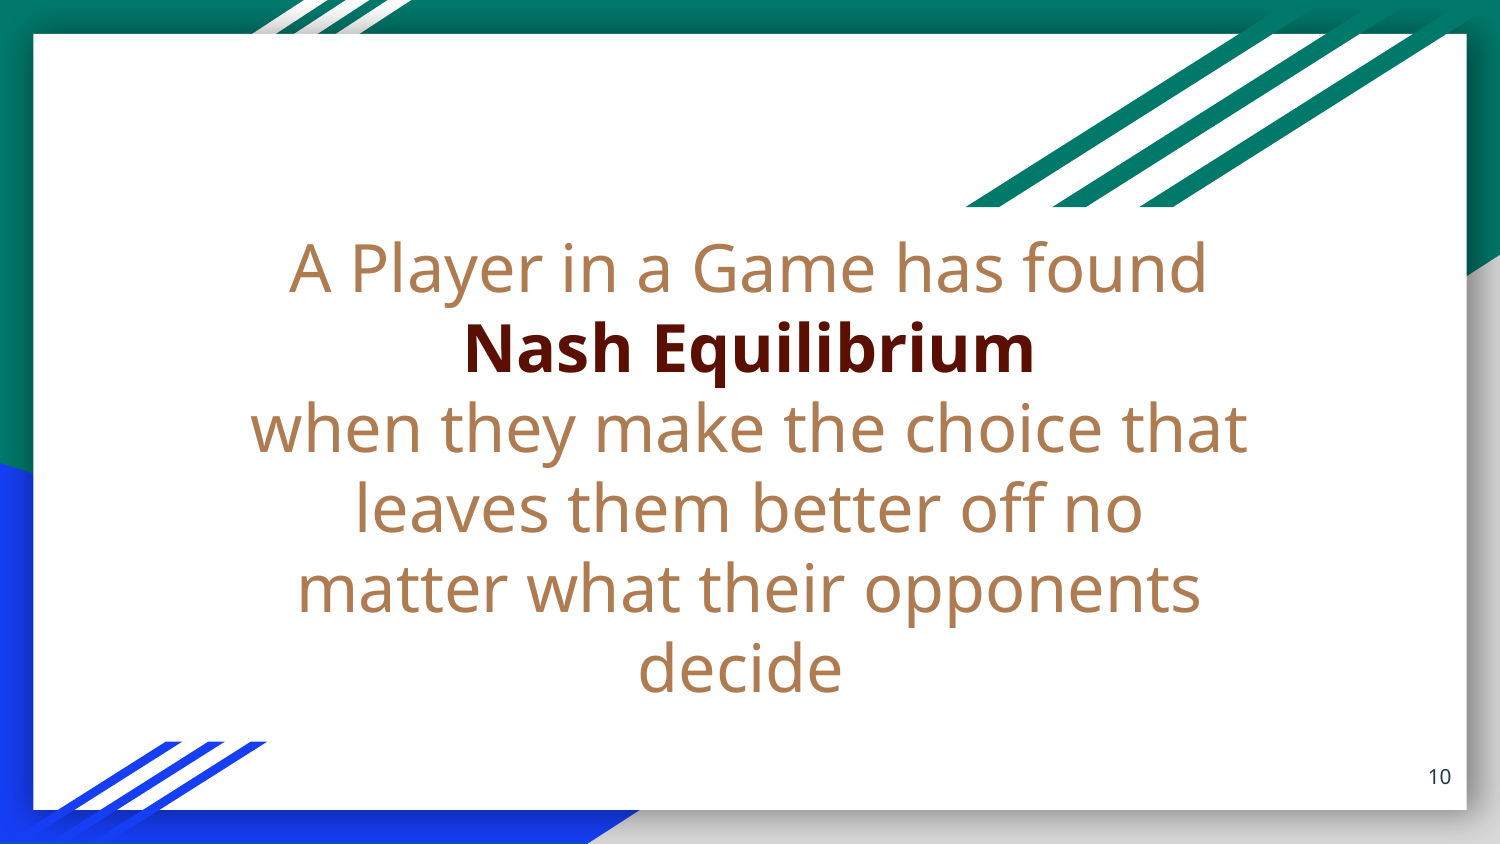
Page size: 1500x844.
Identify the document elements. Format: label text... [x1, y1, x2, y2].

slide_number 10 [1376, 745, 1467, 810]
title A Player in a Game has found Nash Equilibrium when they make the choice that leaves them better off no matter what their opponents decide [227, 257, 1273, 675]
